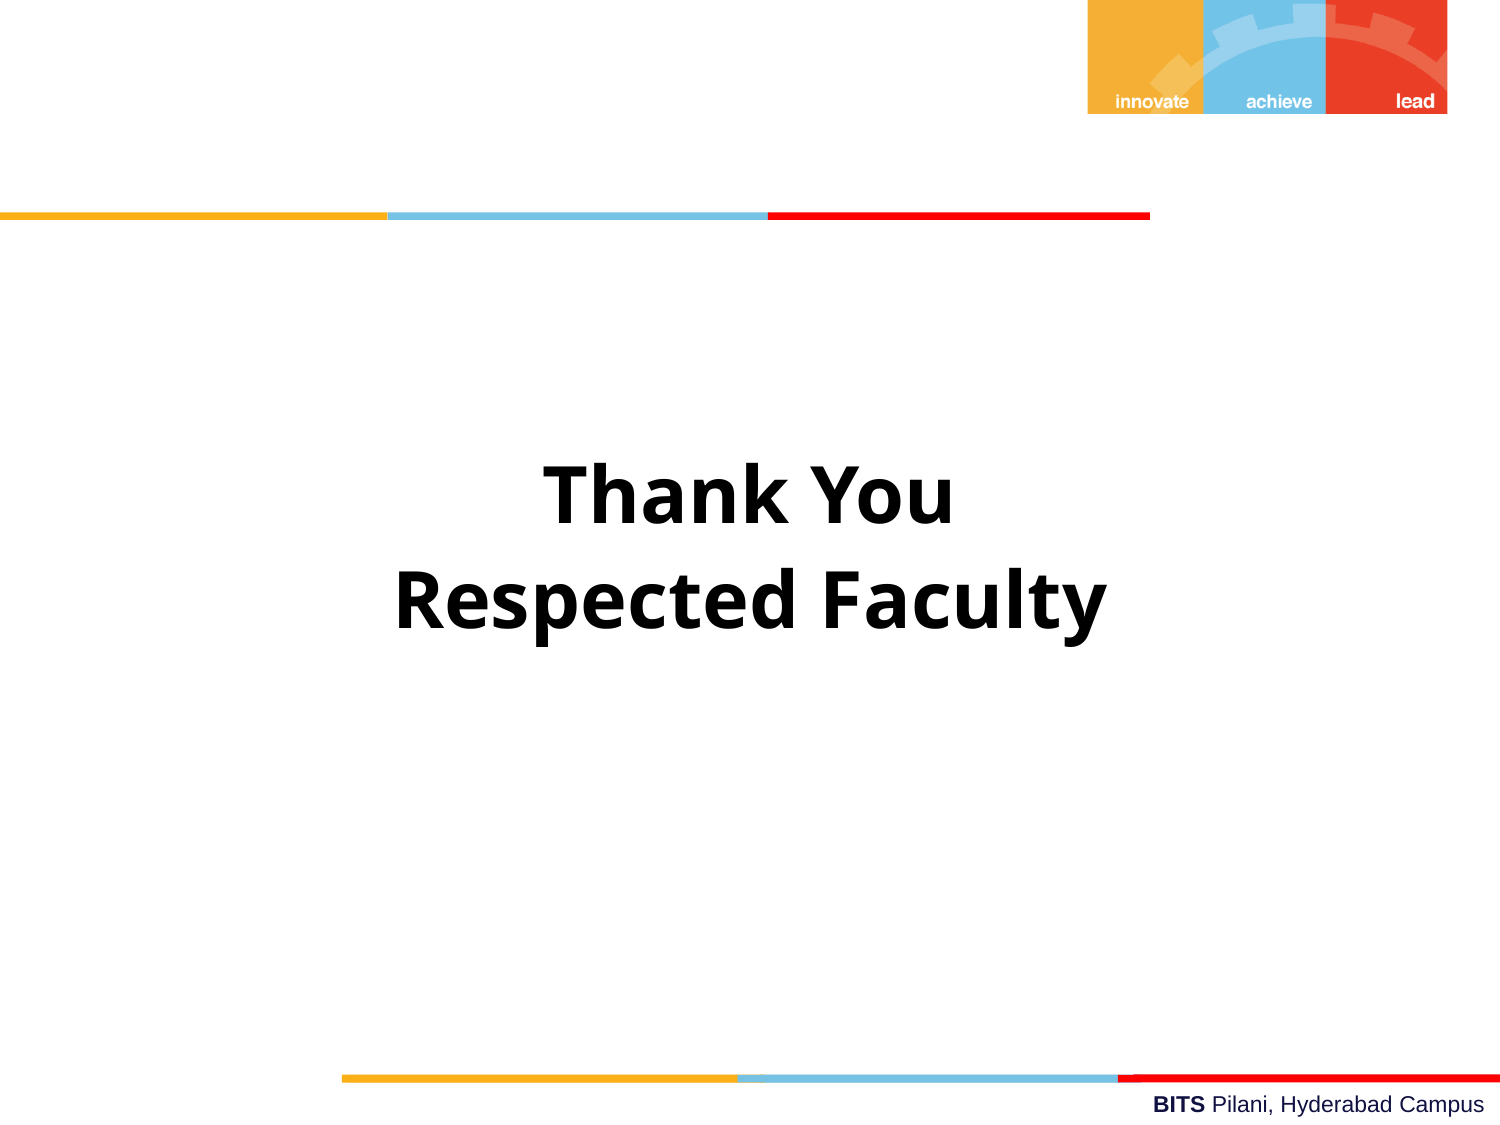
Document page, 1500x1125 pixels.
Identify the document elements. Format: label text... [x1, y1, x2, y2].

picture [1087, 0, 1448, 114]
list Thank You Respected Faculty [137, 437, 1363, 754]
